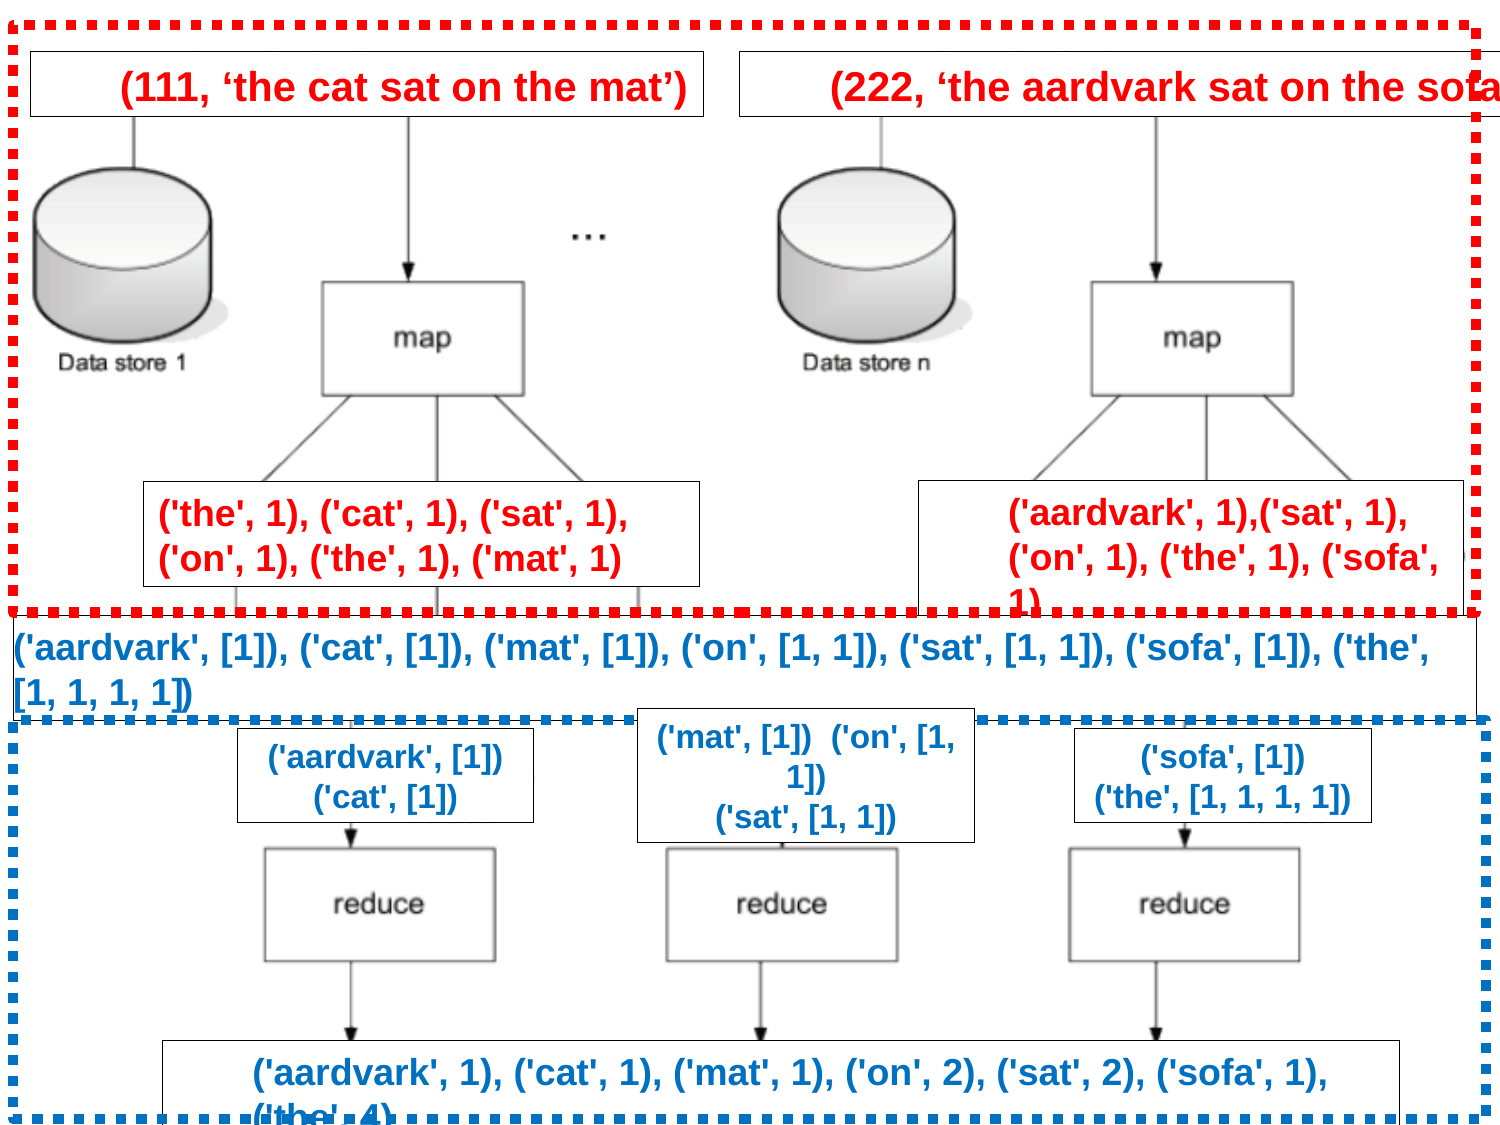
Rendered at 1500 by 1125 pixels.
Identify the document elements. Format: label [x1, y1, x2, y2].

text_box [143, 480, 1464, 633]
text_box [237, 706, 1372, 844]
text_box [27, 51, 1500, 118]
picture [0, 24, 1500, 1123]
